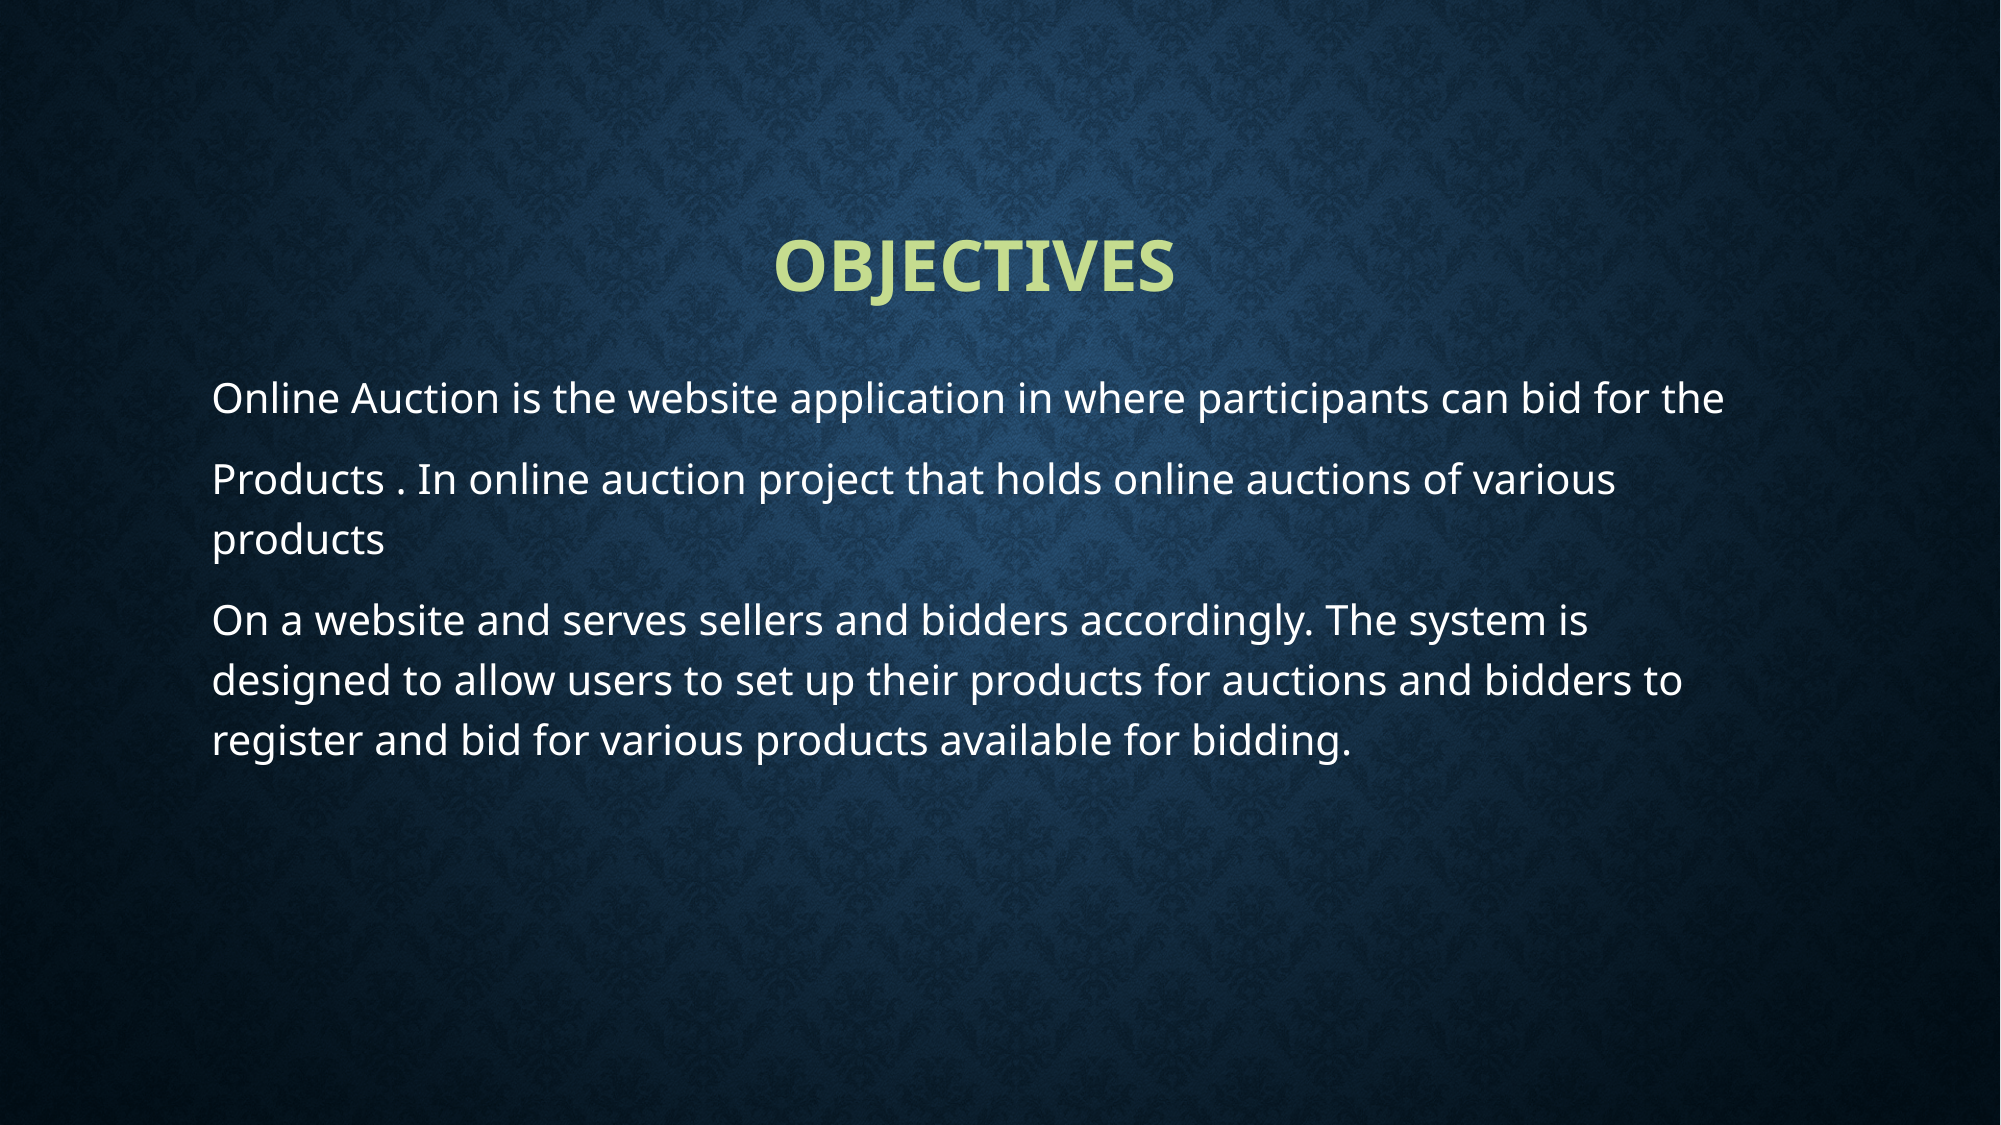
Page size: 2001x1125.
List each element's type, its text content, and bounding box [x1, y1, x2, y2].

list Online Auction is the website application in where participants can bid for the Products . In online auction project that holds online auctions of various products On a website and serves sellers and bidders accordingly. The system is designed to allow users to set up their products for auctions and bidders to register and bid for various products available for bidding. [196, 354, 1772, 921]
title OBJECTIVES [196, 182, 1772, 354]
